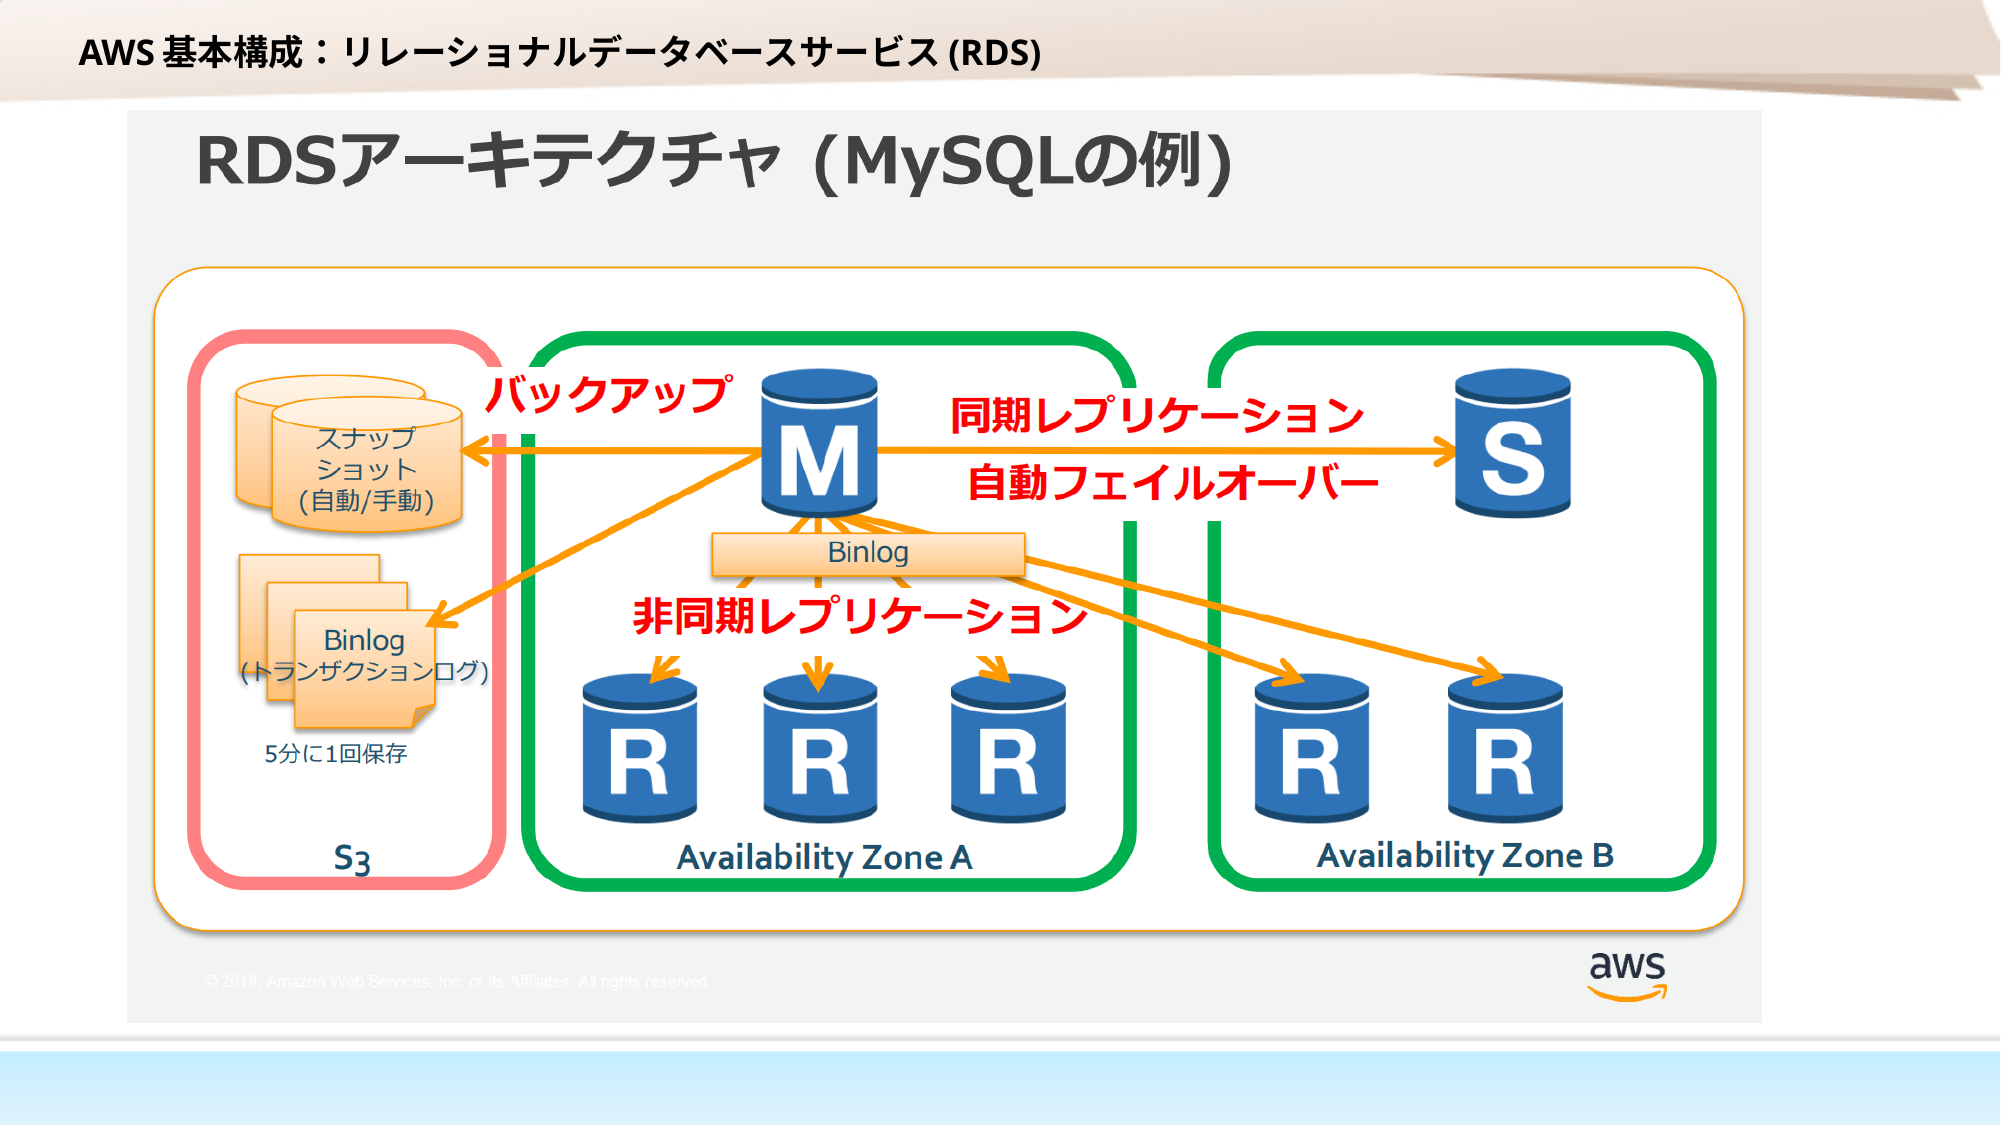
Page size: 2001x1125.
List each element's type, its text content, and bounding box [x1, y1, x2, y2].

text_box AWS基本構成：リレーショナルデータベースサービス(RDS) [63, 7, 1108, 96]
picture [0, 0, 2001, 1125]
